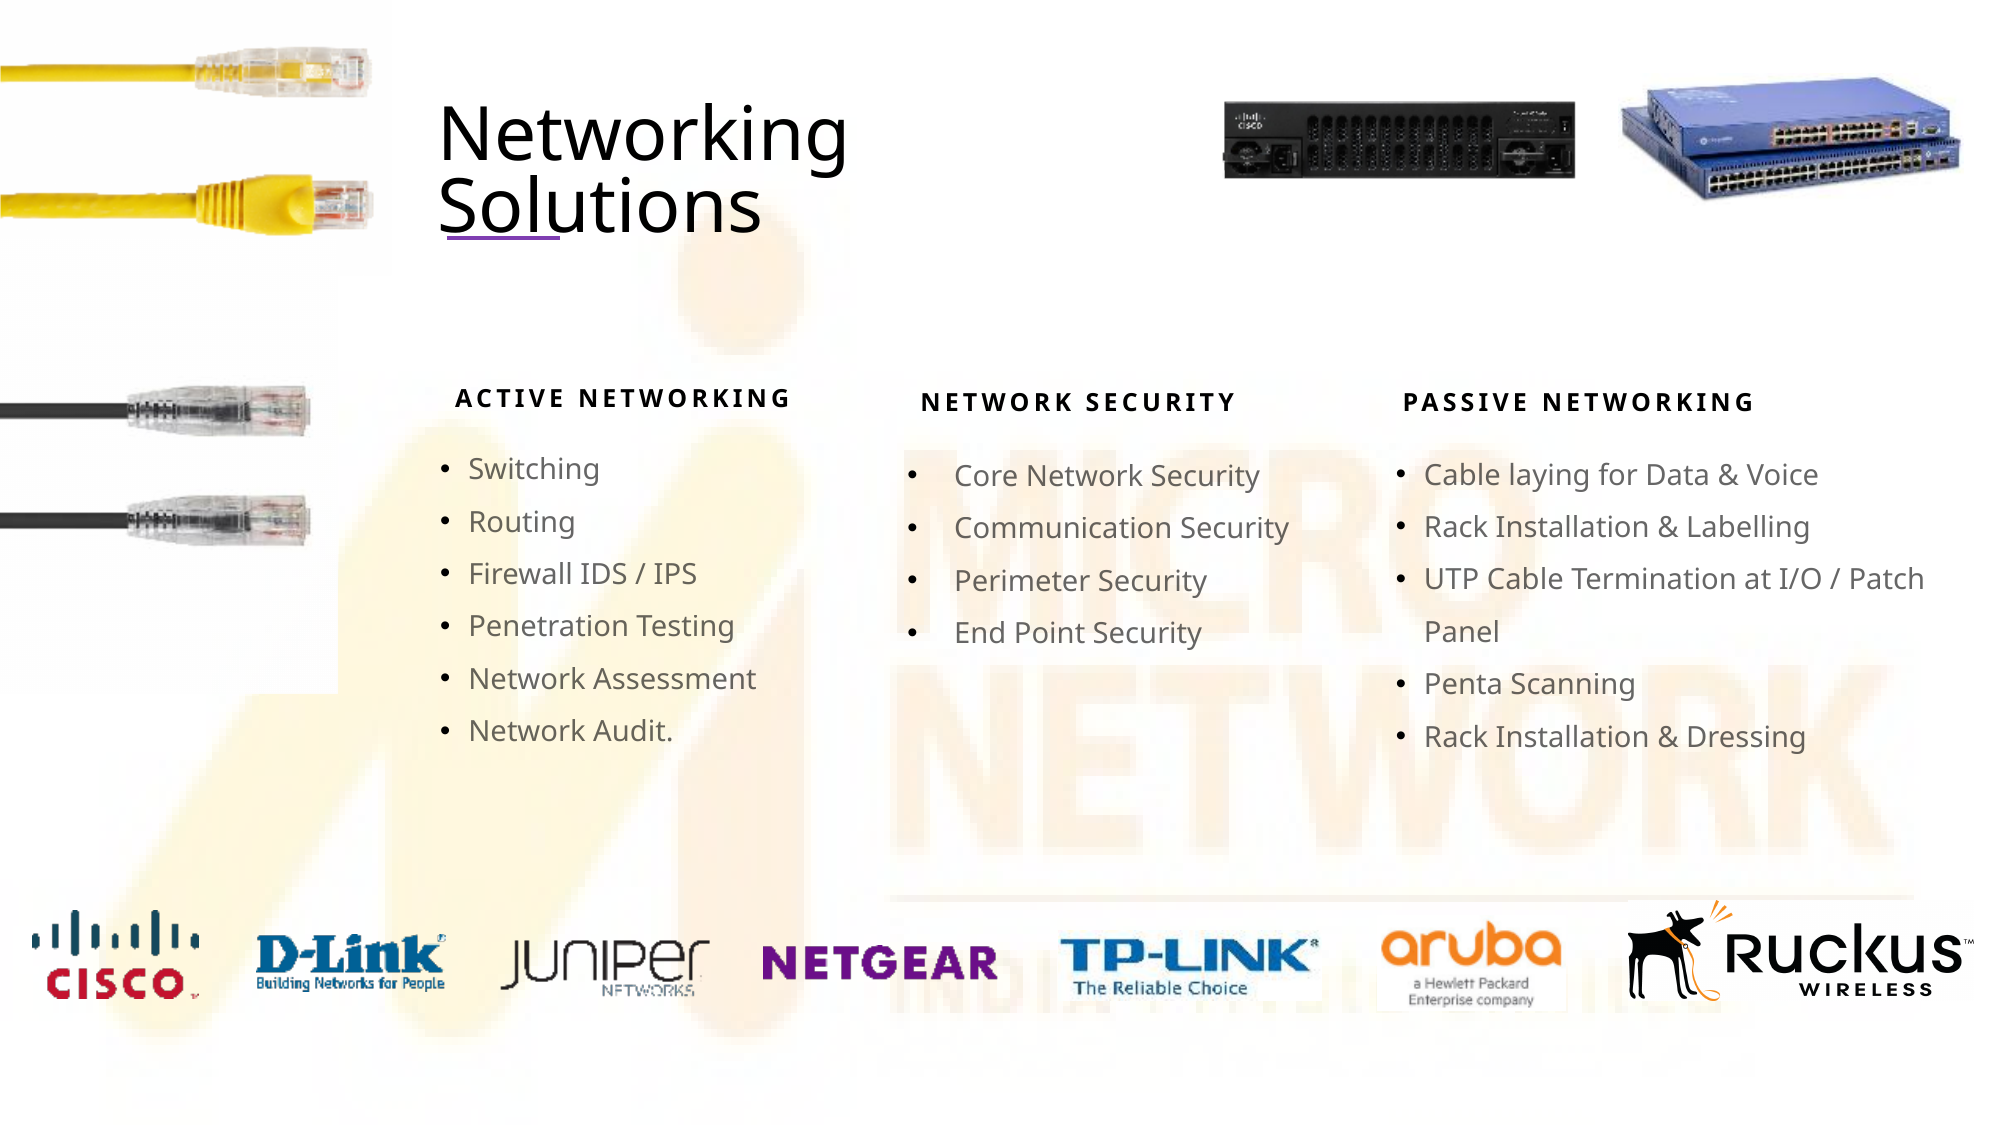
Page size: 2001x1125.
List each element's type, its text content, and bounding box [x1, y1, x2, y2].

picture [1377, 915, 1566, 1011]
picture [763, 945, 999, 981]
picture [1206, 83, 1594, 196]
picture [1058, 930, 1322, 1001]
picture [498, 936, 713, 1002]
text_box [198, 388, 936, 752]
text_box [1162, 392, 2000, 704]
picture [256, 934, 447, 992]
picture [32, 910, 199, 999]
picture [0, 0, 395, 693]
picture [1618, 73, 1964, 206]
text_box Networking Solutions [437, 103, 1190, 247]
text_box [643, 392, 1403, 652]
picture [1628, 900, 1974, 1002]
